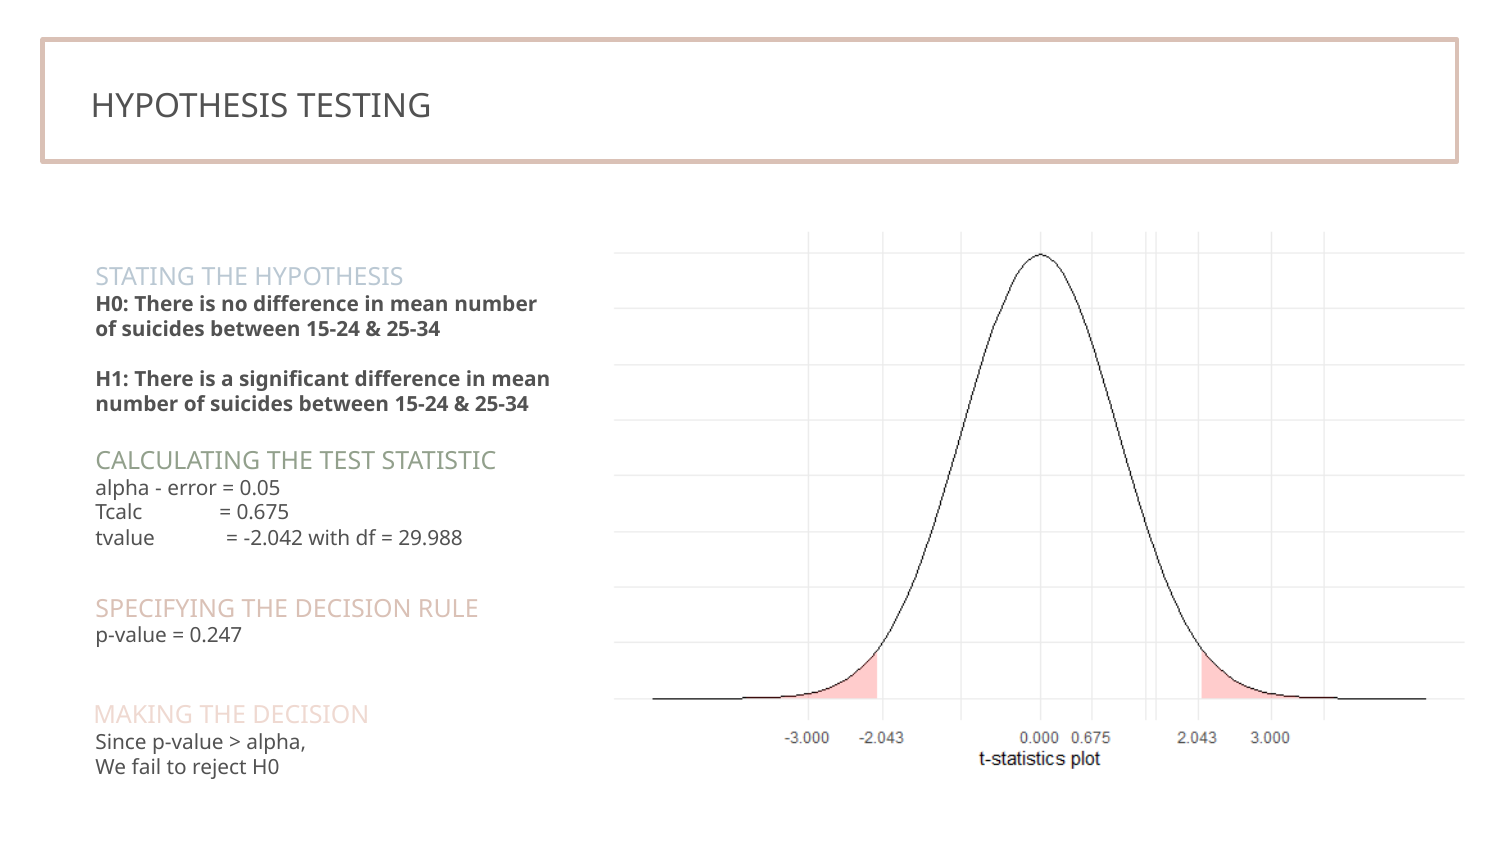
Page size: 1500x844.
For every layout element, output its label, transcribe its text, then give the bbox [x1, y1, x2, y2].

text_box MAKING THE DECISION Since p-value > alpha, We fail to reject H0 [93, 698, 552, 805]
text_box SPECIFYING THE DECISION RULE p-value = 0.247 [93, 591, 552, 698]
picture [576, 223, 1476, 778]
text_box CALCULATING THE TEST STATISTIC alpha - error = 0.05 Tcalc = 0.675 tvalue = -2.042 with df = 29.988 [93, 443, 552, 540]
title HYPOTHESIS TESTING [90, 83, 903, 199]
text_box STATING THE HYPOTHESIS H0: There is no difference in mean number of suicides between 15-24 & 25-34 H1: There is a significant difference in mean number of suicides between 15-24 & 25-34 [93, 259, 552, 404]
